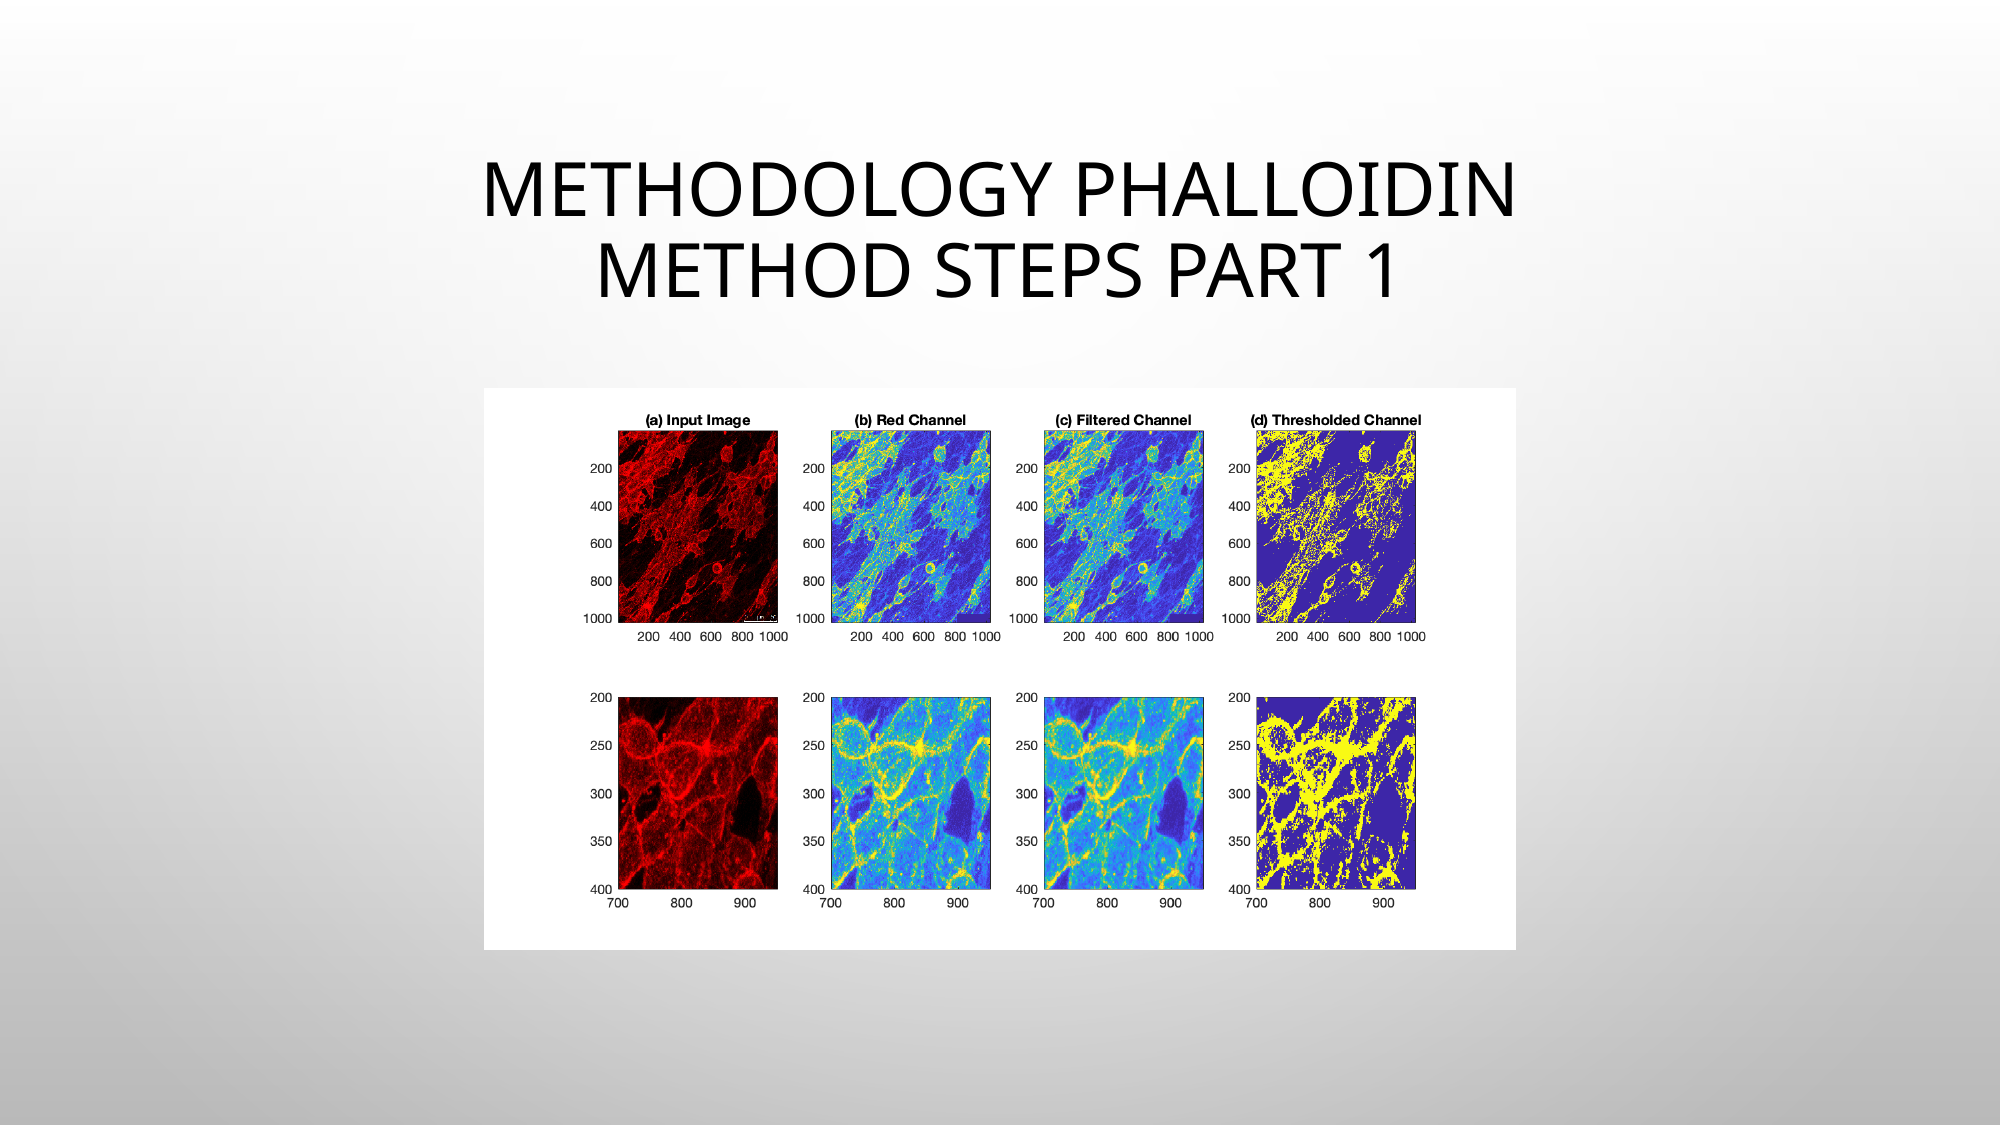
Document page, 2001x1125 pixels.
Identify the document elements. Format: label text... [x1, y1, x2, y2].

picture [0, 0, 2000, 1125]
title Methodology Phalloidin Method steps part 1 [149, 101, 1851, 364]
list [484, 387, 1516, 951]
